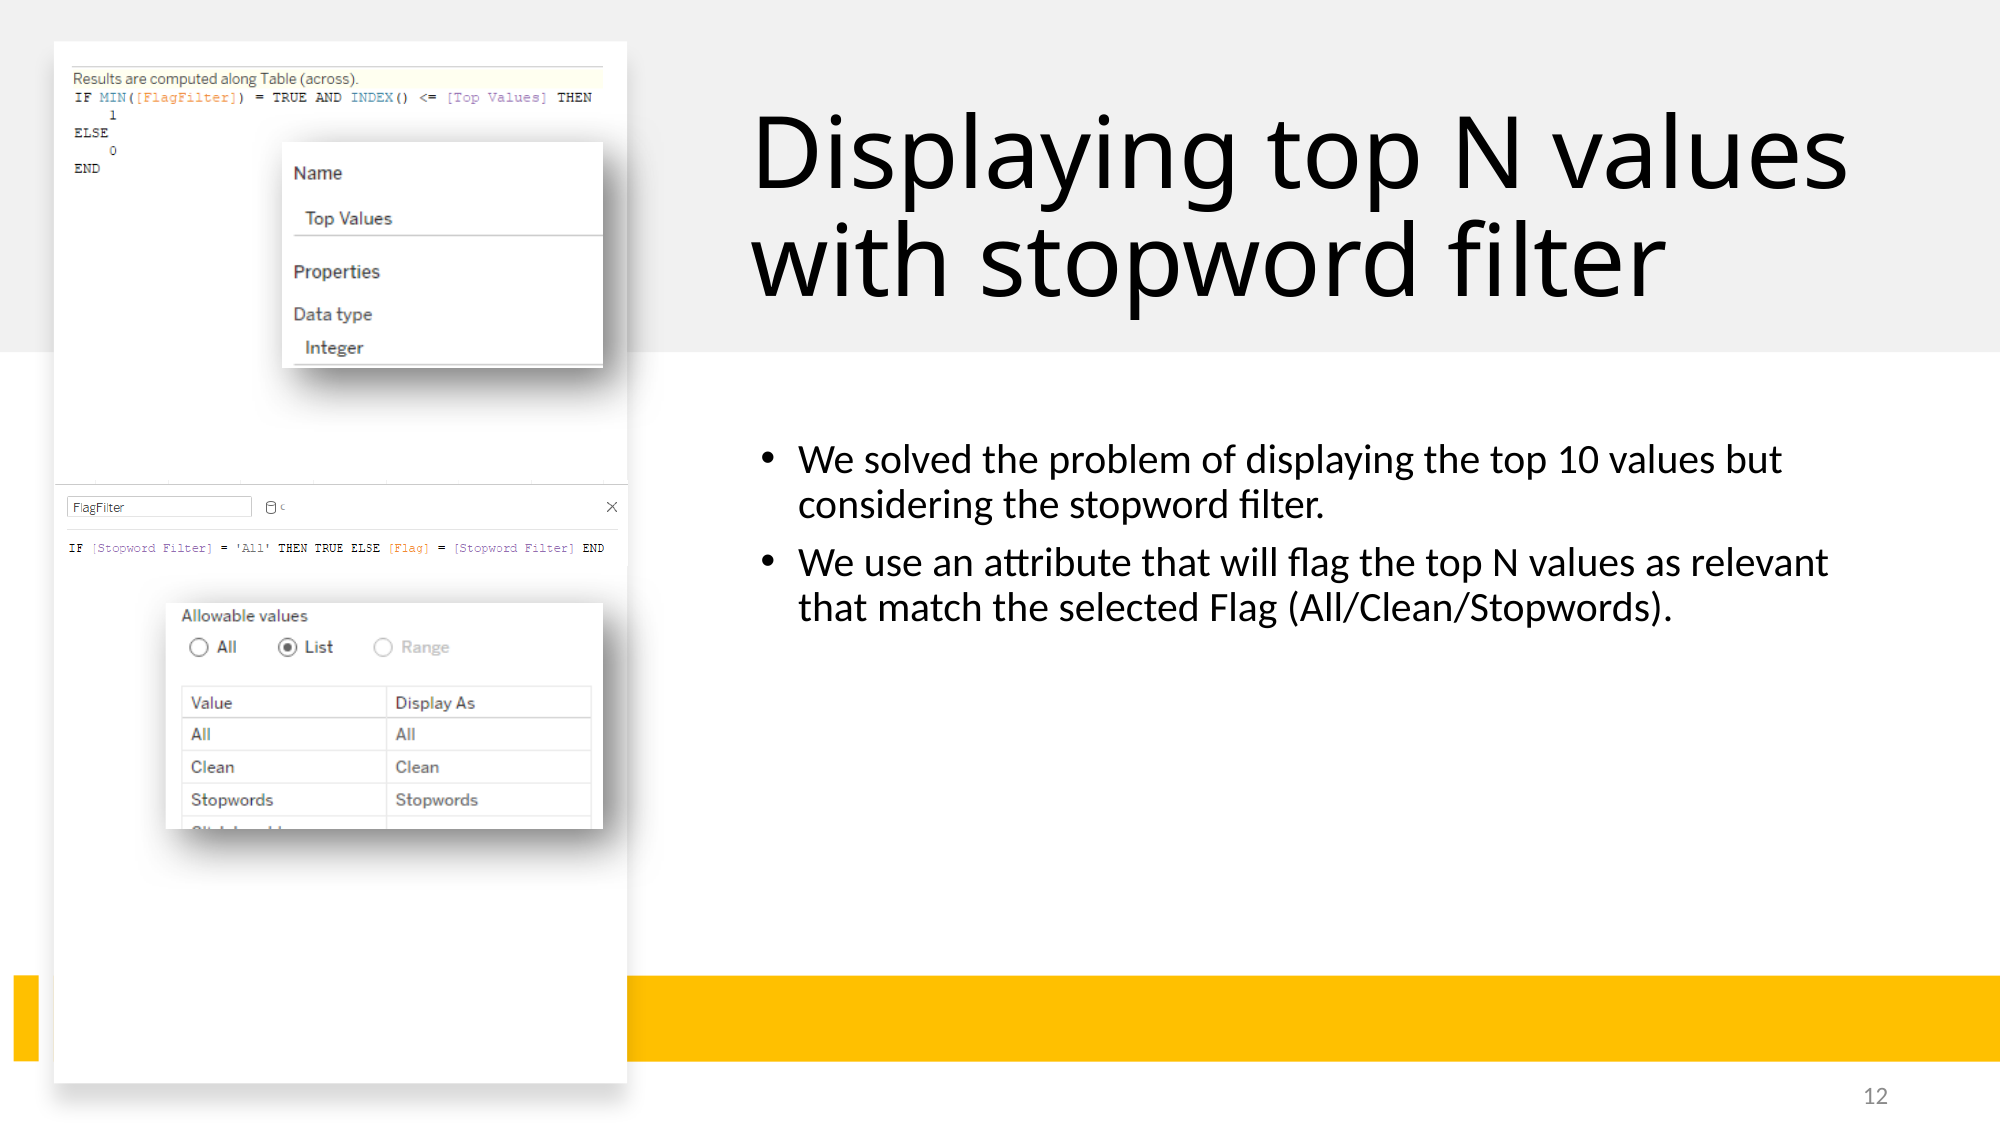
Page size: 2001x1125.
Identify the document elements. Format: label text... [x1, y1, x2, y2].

slide_number 12 [1714, 1065, 1904, 1125]
text_box [53, 40, 628, 1085]
text_box [0, 0, 2000, 353]
picture [55, 480, 628, 566]
text_box [0, 353, 2000, 1125]
text_box [637, 975, 2000, 1063]
title Displaying top N values with stopword filter [735, 57, 1905, 327]
text_box We solved the problem of displaying the top 10 values but considering the stopword filter. We use an attribute that will flag the top N values as relevant that match the selected Flag (All/Clean/Stopwords). [736, 429, 1904, 926]
text_box [13, 974, 40, 1062]
picture [62, 57, 603, 368]
picture [165, 603, 603, 829]
